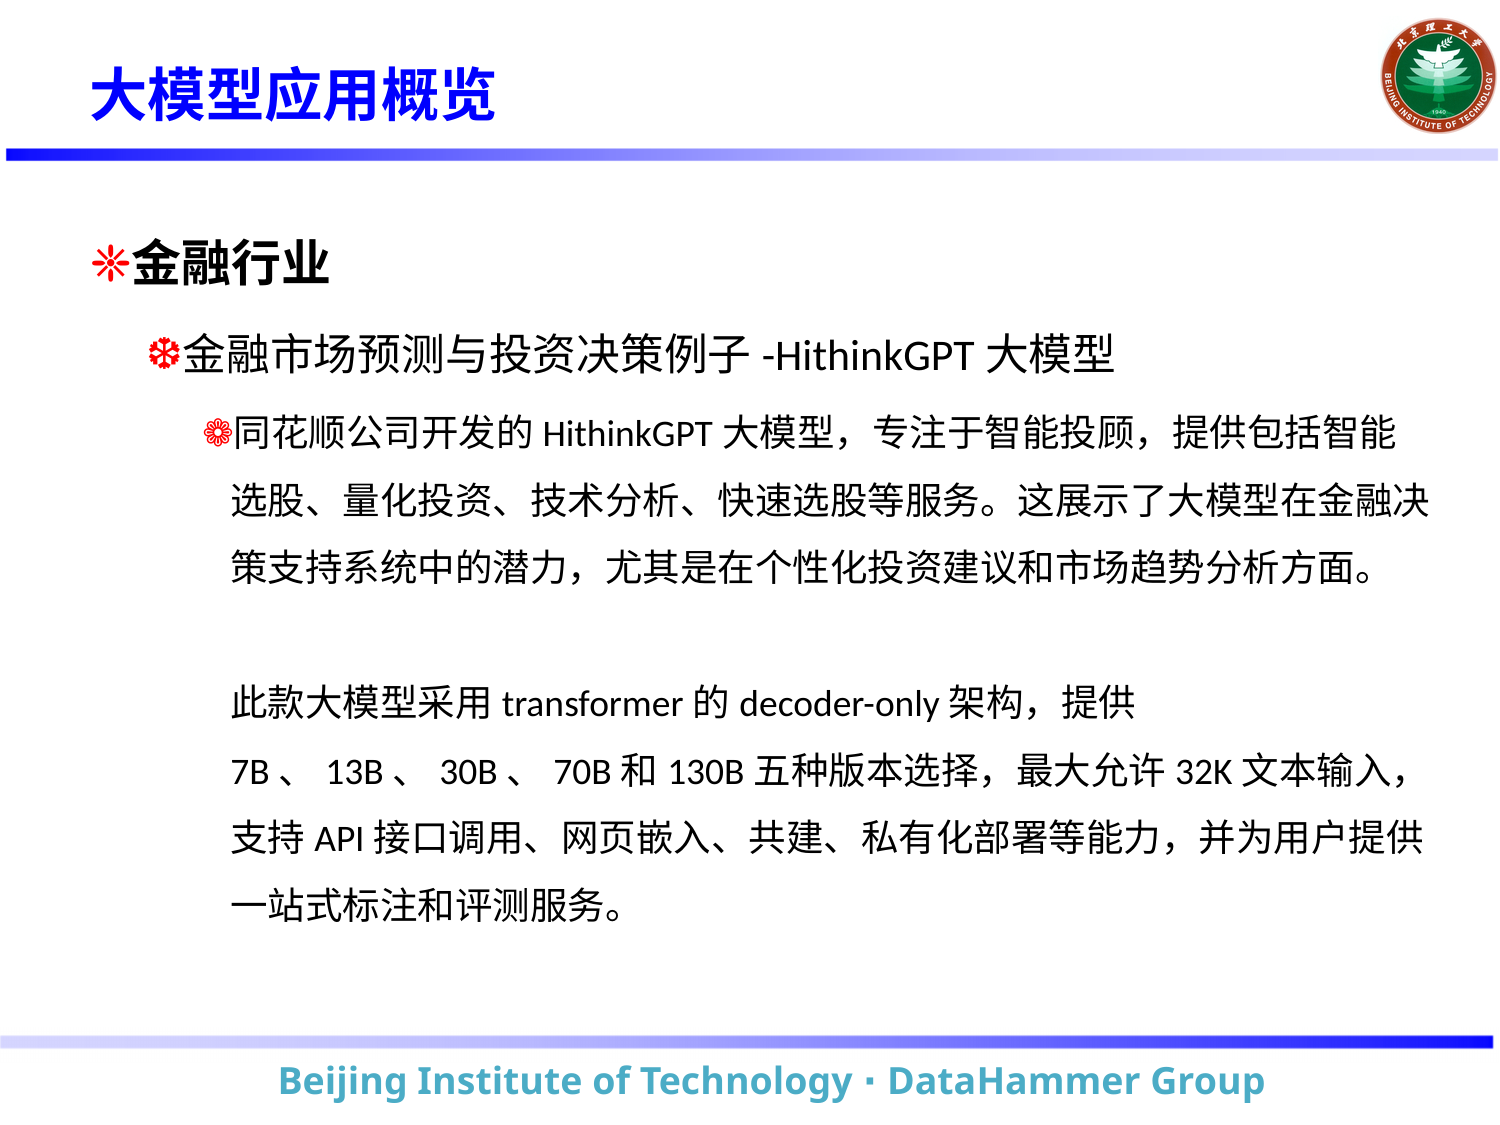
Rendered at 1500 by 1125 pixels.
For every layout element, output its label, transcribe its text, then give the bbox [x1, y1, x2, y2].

title 大模型应用概览 [74, 34, 1378, 152]
picture [0, 1028, 1498, 1063]
picture [0, 16, 1500, 169]
list 金融行业 金融市场预测与投资决策例子-HithinkGPT大模型 同花顺公司开发的HithinkGPT大模型，专注于智能投顾，提供包括智能选股、量化投资、技术分析、快速选股等服务。这展示了大模型在金融决策支持系统中的潜力，尤其是在个性化投资建议和市场趋势分析方面。 此款大模型采用transformer的decoder-only架构，提供7B、13B、30B、70B和130B五种版本选择，最大允许32K文本输入，支持API接口调用、网页嵌入、共建、私有化部署等能力，并为用户提供一站式标注和评测服务。 [74, 194, 1449, 767]
